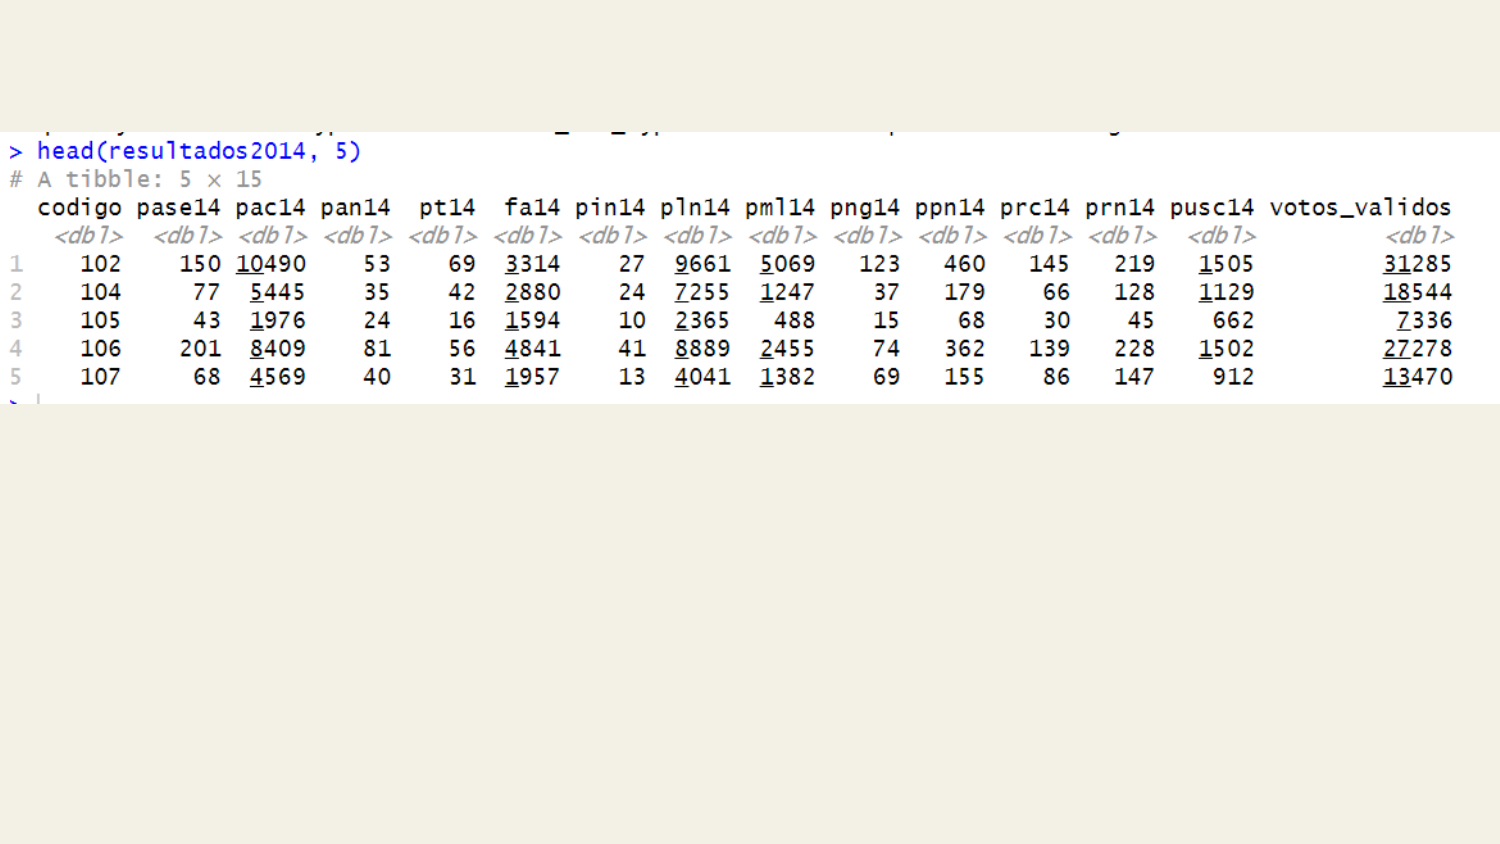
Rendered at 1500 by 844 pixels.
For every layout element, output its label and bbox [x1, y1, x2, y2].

picture [0, 131, 1500, 405]
